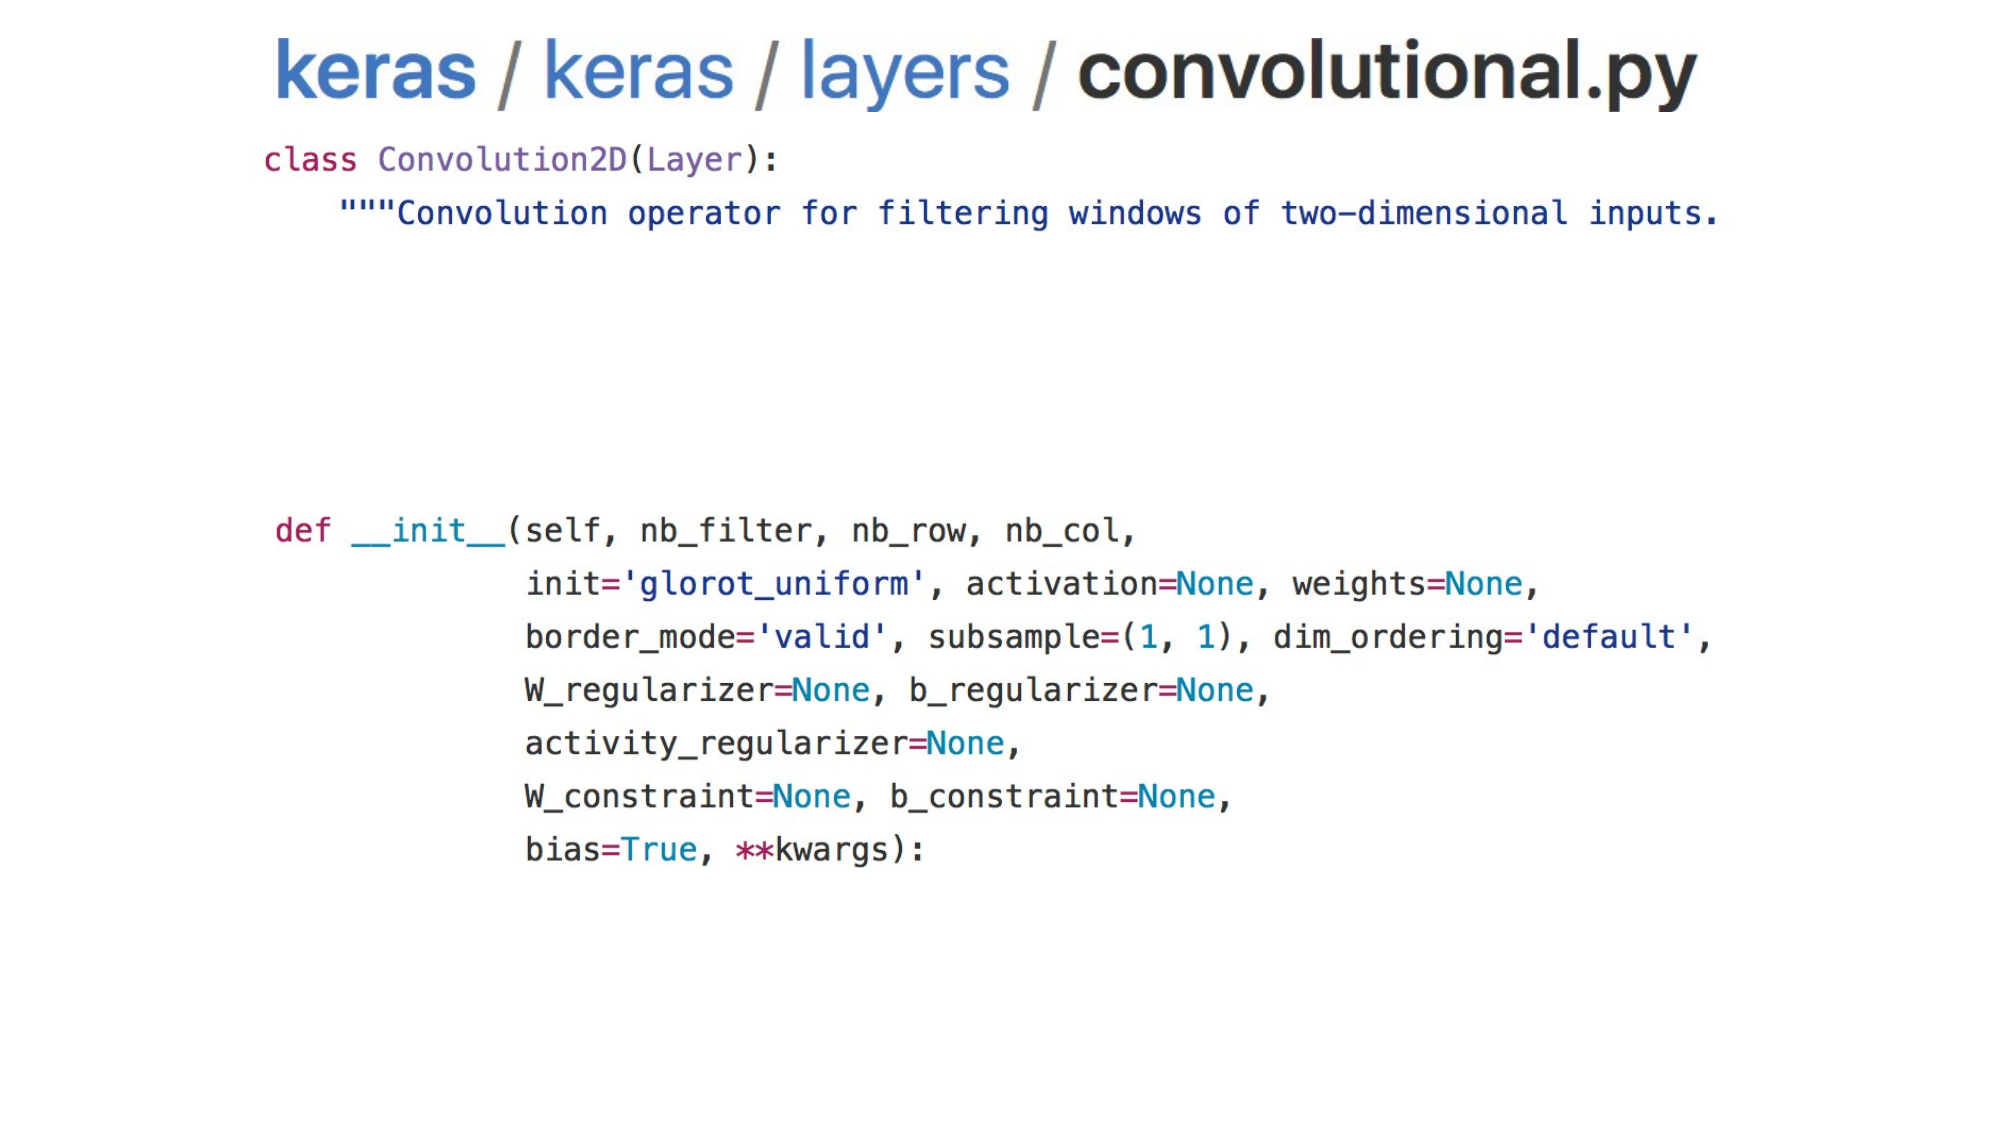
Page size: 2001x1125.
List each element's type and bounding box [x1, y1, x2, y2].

text_box [249, 38, 1751, 269]
picture [276, 515, 1709, 868]
